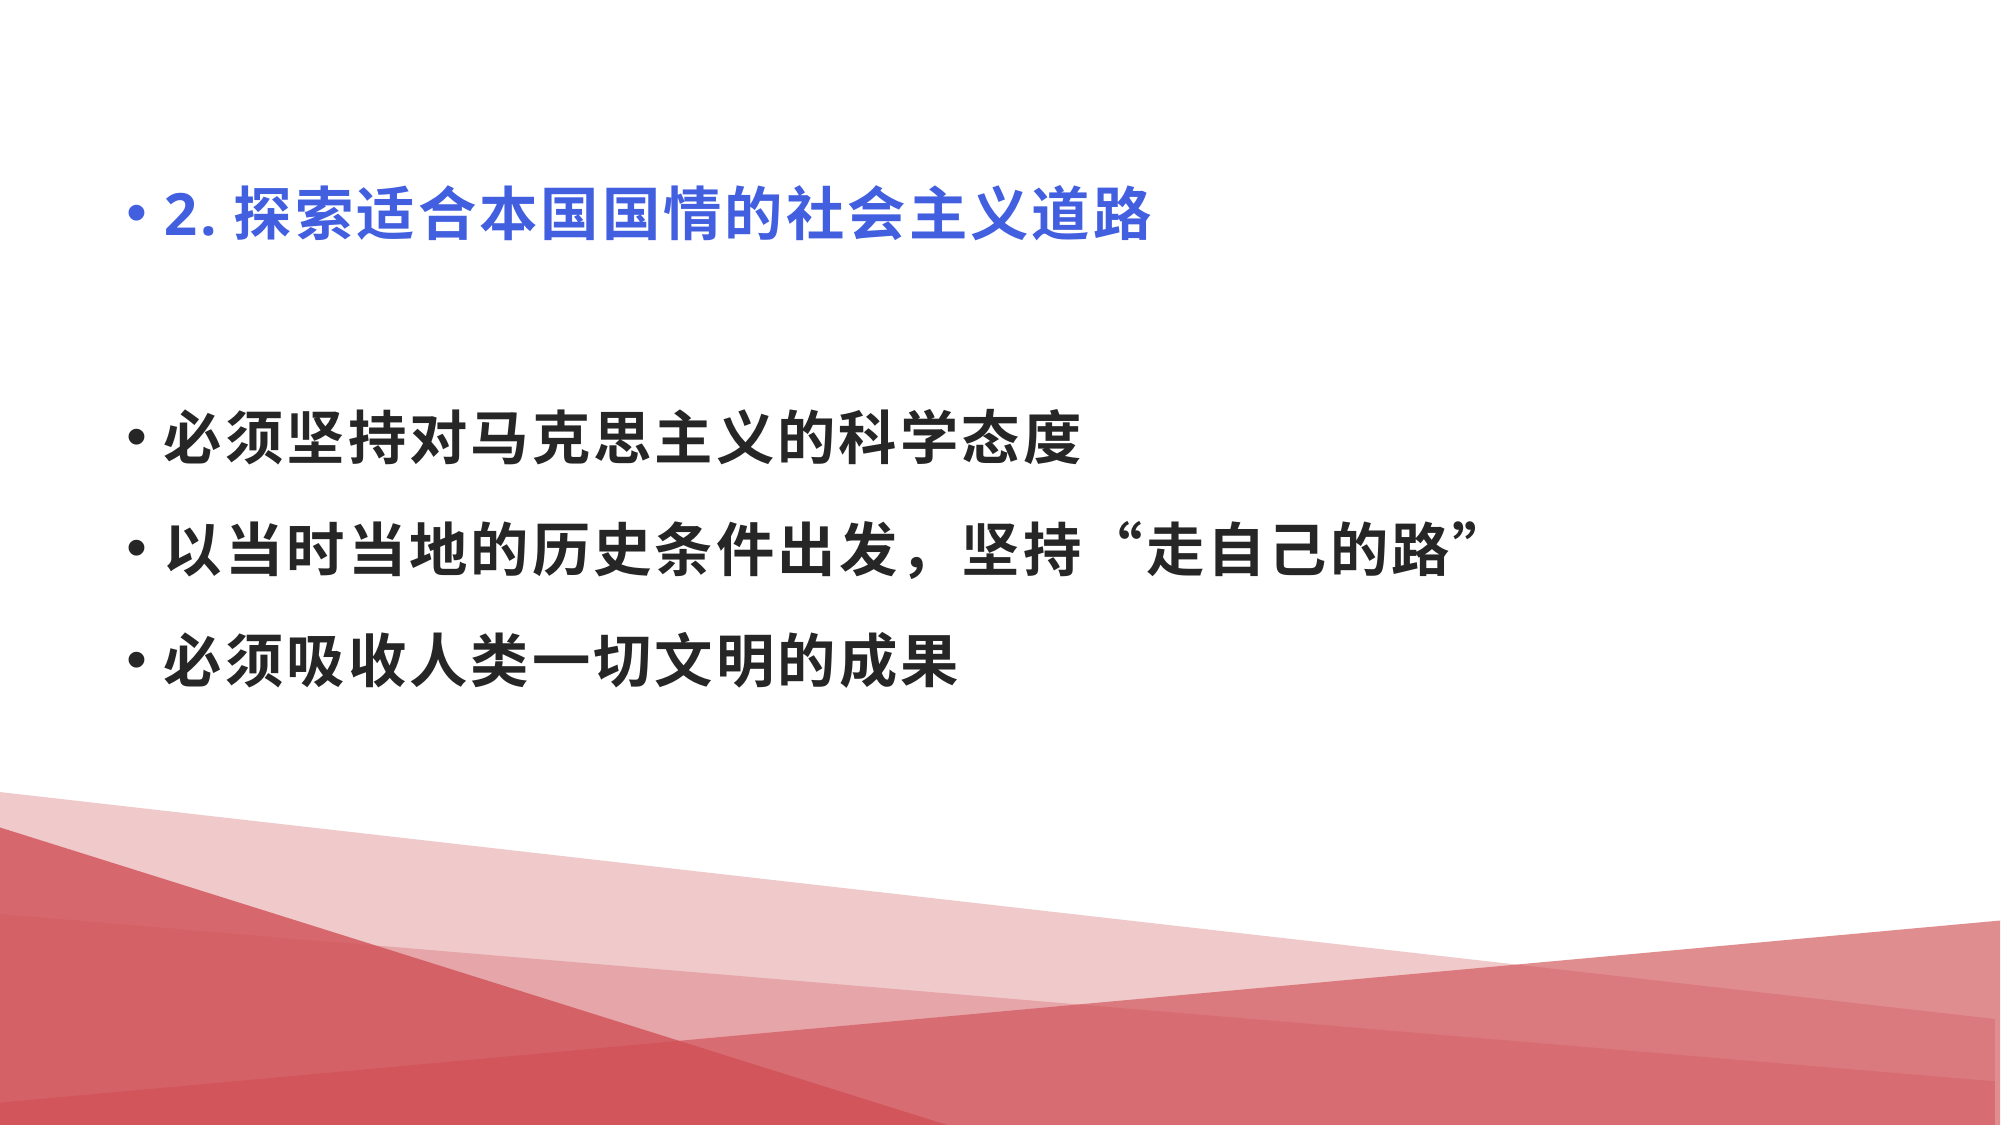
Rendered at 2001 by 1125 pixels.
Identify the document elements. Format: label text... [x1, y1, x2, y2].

list 2.探索适合本国国情的社会主义道路 必须坚持对马克思主义的科学态度 以当时当地的历史条件出发，坚持“走自己的路” 必须吸收人类一切文明的成果 [109, 156, 1891, 1041]
